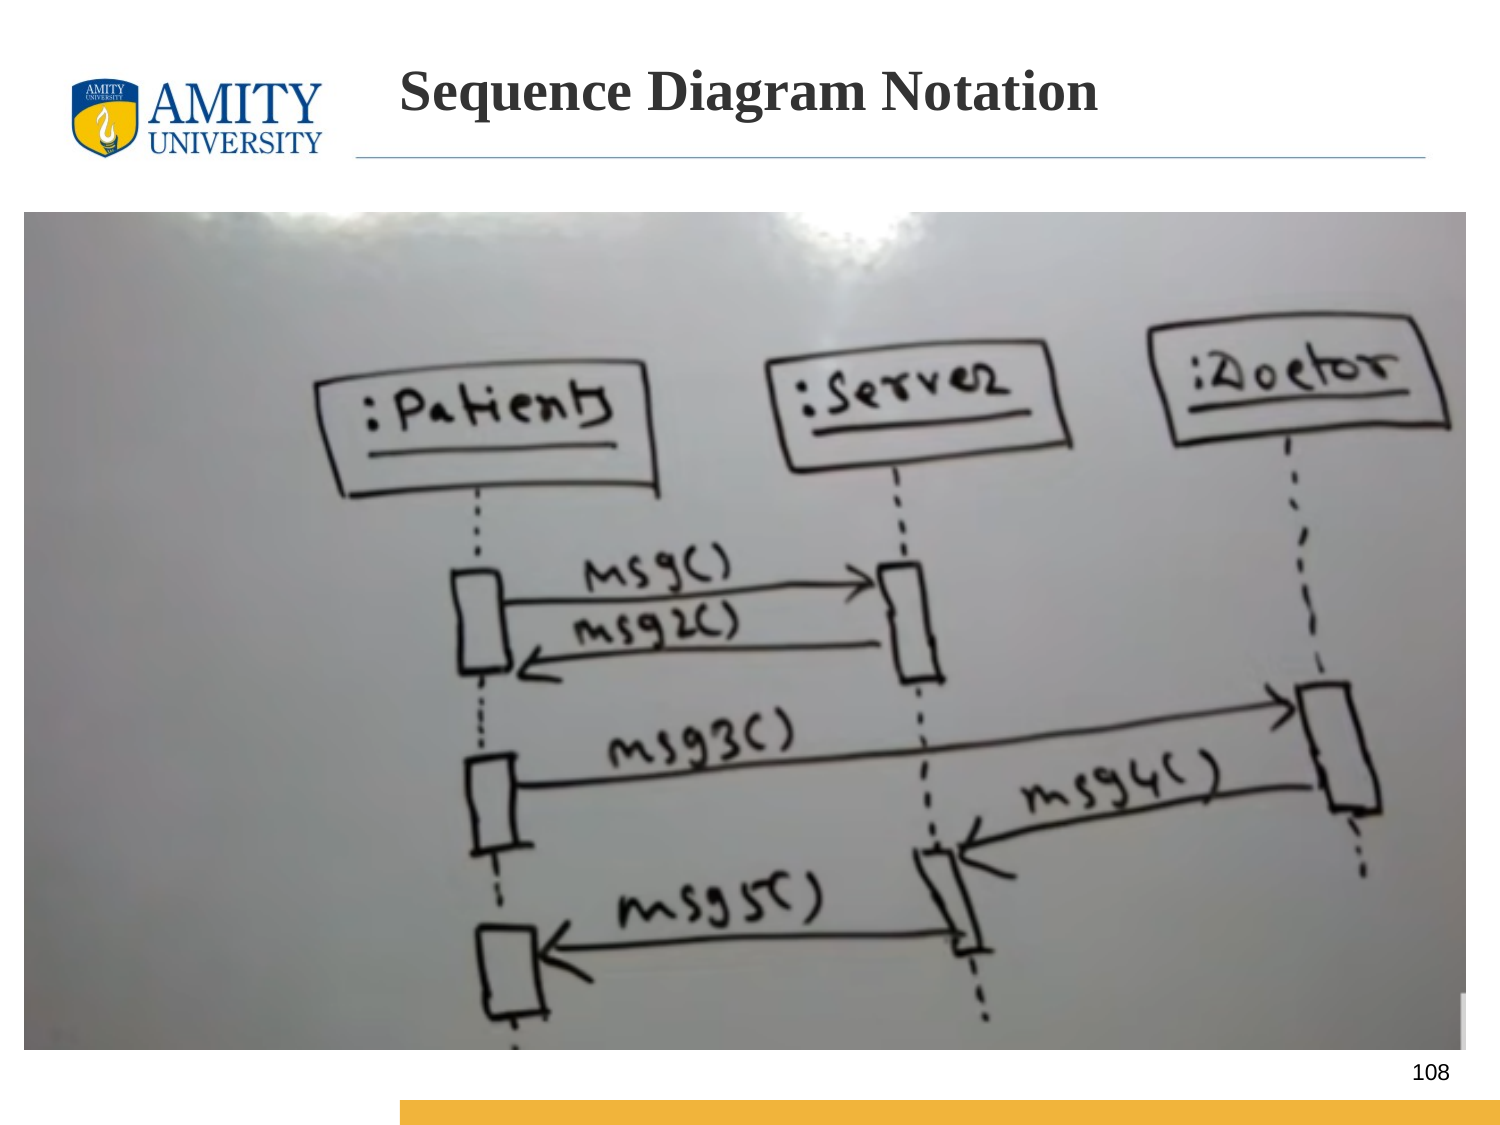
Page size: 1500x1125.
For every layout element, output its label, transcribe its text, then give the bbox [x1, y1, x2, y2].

picture [0, 0, 1500, 188]
title Sequence Diagram Notation [75, 45, 1425, 210]
picture [24, 212, 1466, 1051]
slide_number 108 [1115, 1058, 1466, 1125]
